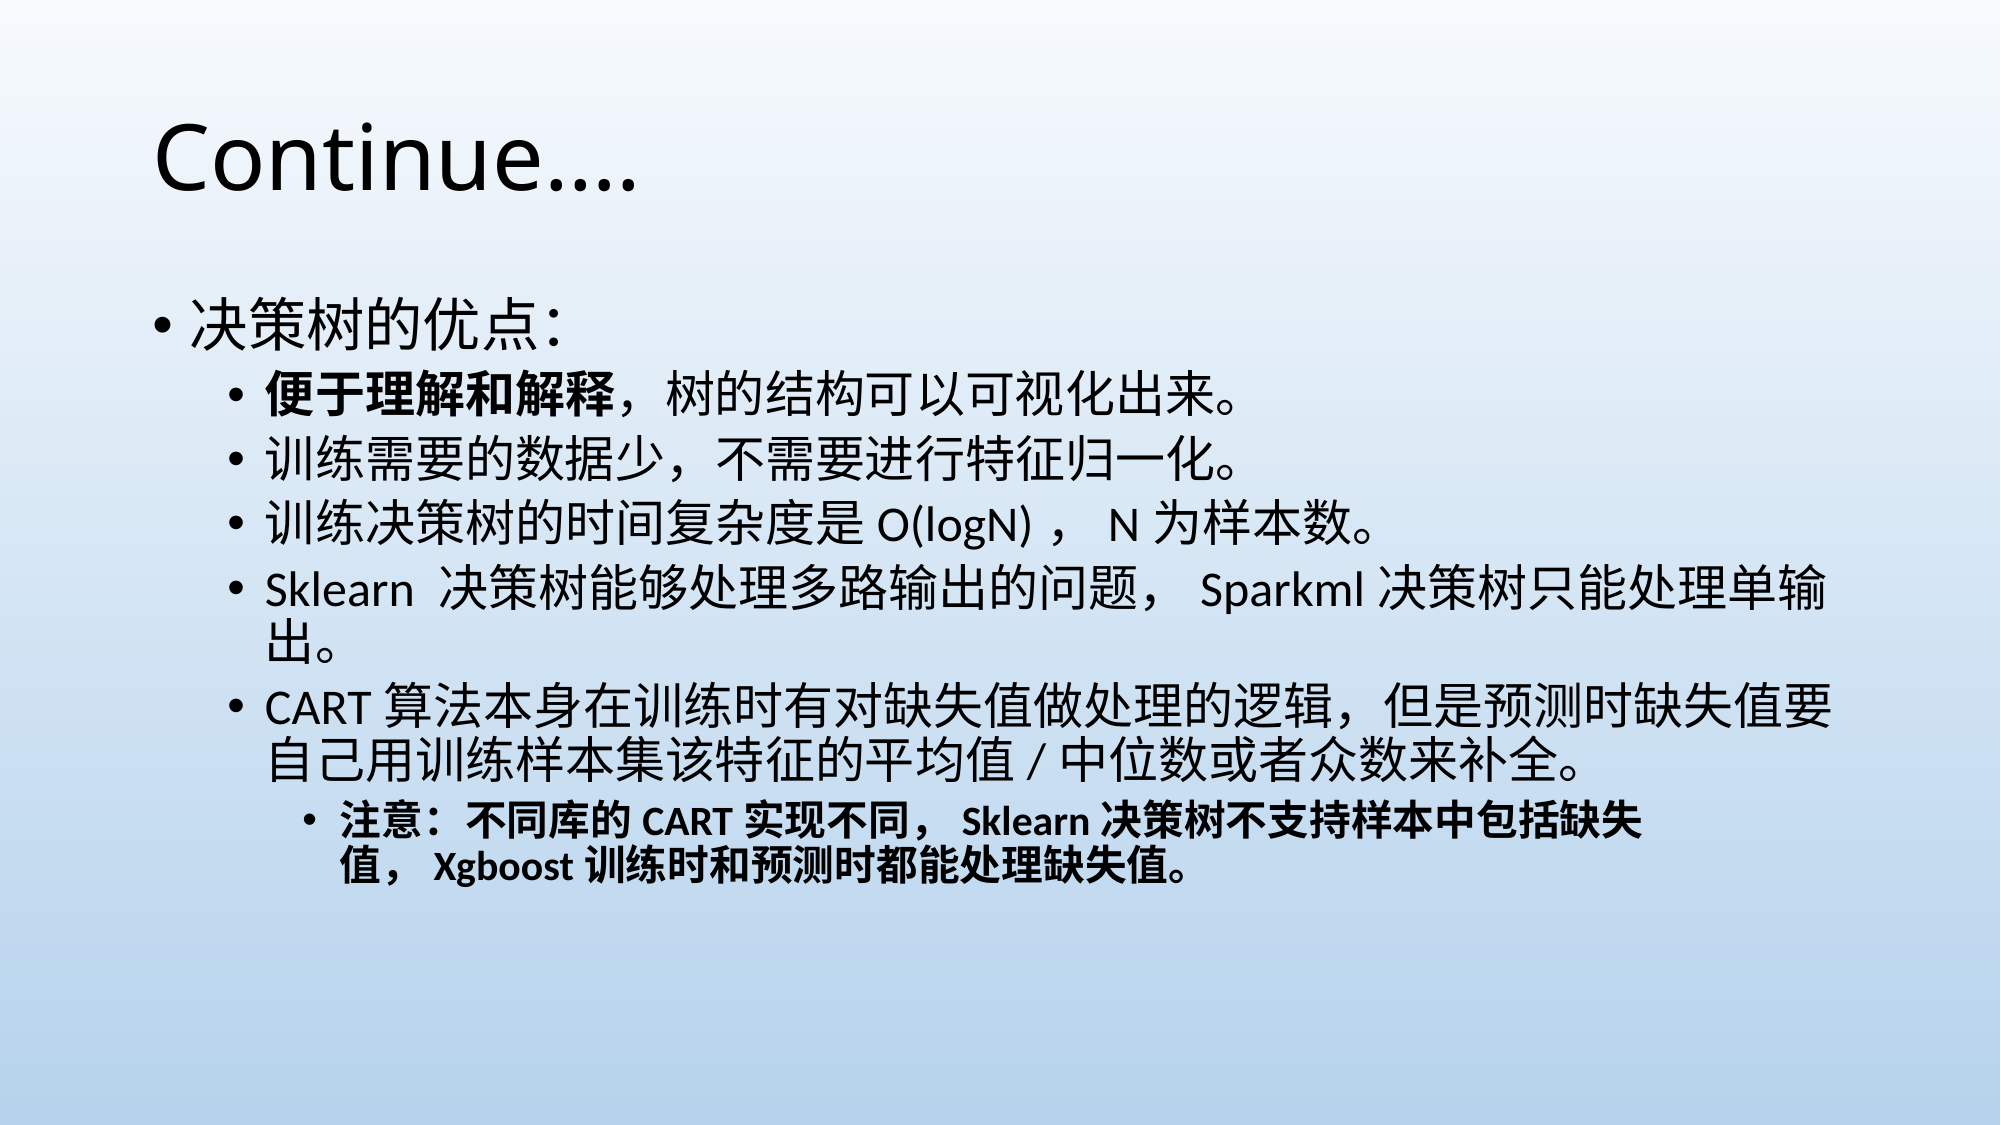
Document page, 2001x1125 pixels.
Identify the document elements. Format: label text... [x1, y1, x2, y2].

list 决策树的优点： 便于理解和解释，树的结构可以可视化出来。 训练需要的数据少，不需要进行特征归一化。 训练决策树的时间复杂度是O(logN)，N为样本数。 Sklearn 决策树能够处理多路输出的问题，Sparkml决策树只能处理单输出。 CART算法本身在训练时有对缺失值做处理的逻辑，但是预测时缺失值要自己用训练样本集该特征的平均值/中位数或者众数来补全。 注意：不同库的CART实现不同，Sklearn决策树不支持样本中包括缺失值，Xgboost训练时和预测时都能处理缺失值。 [137, 289, 1863, 1053]
title Continue…. [137, 59, 1863, 262]
